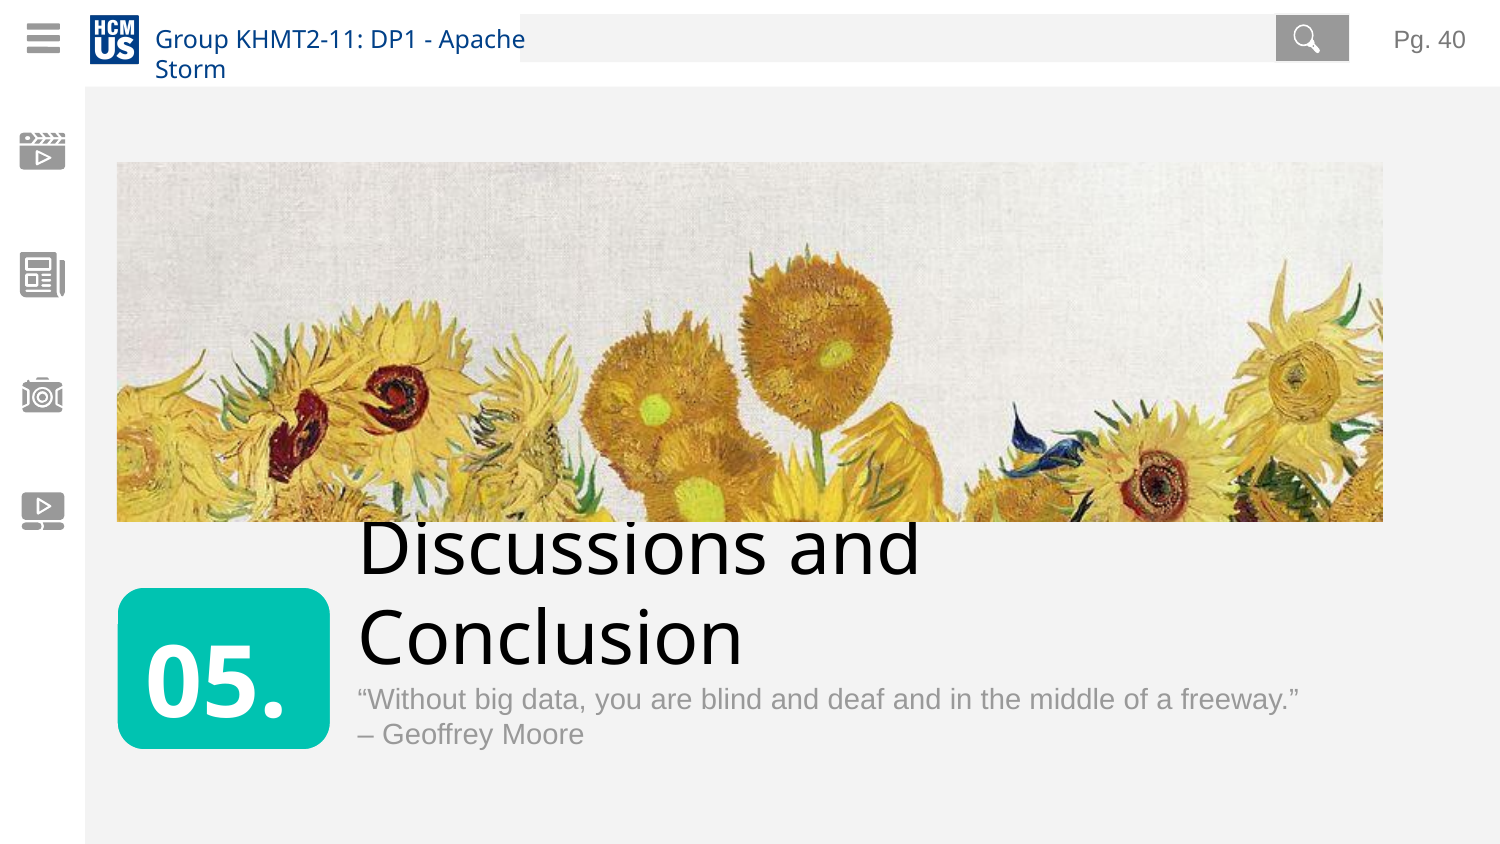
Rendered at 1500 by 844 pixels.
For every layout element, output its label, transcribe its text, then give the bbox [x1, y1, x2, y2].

slide_number Pg. ‹#› [1143, 15, 1482, 61]
picture [87, 12, 142, 67]
subtitle “Without big data, you are blind and deaf and in the middle of a freeway.” – Geoffrey Moore [342, 673, 1383, 750]
title 05. [116, 589, 317, 752]
picture [116, 162, 1384, 522]
title Discussions and Conclusion [342, 589, 1299, 673]
